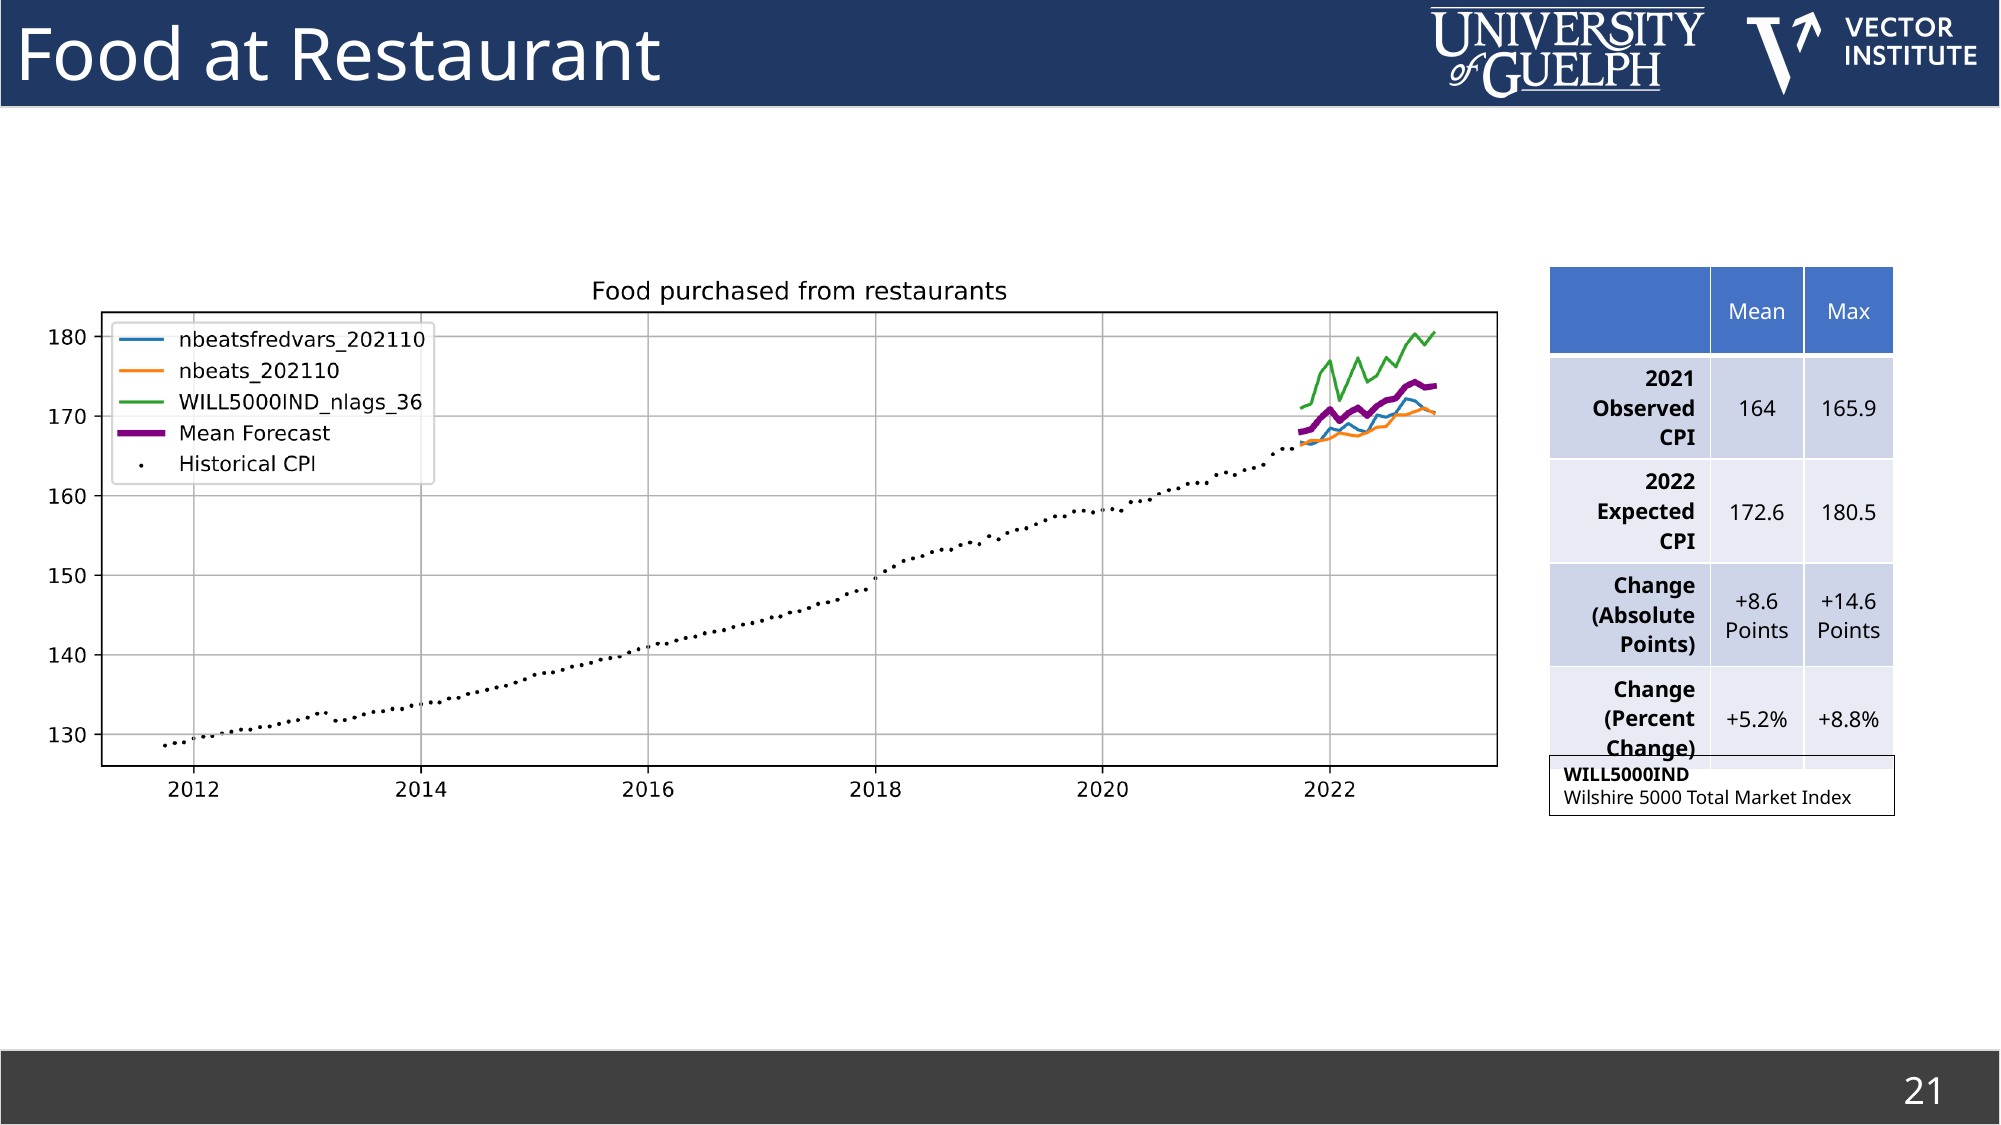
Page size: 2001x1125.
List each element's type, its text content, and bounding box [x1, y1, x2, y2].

table_cell +14.6 Points [1805, 564, 1893, 666]
table_cell 180.5 [1805, 460, 1893, 562]
slide_number 21 [1511, 1059, 1962, 1120]
table_header Mean [1711, 267, 1803, 353]
table_cell 172.6 [1711, 460, 1803, 562]
title Food at Restaurant [0, 0, 2000, 103]
table_cell +8.8% [1805, 667, 1893, 755]
table_cell 165.9 [1805, 358, 1893, 458]
table_cell Change (Absolute Points) [1550, 564, 1710, 666]
text_box WILL5000IND Wilshire 5000 Total Market Index [1549, 755, 1895, 816]
picture [32, 265, 1512, 816]
table_cell 2022 Expected CPI [1550, 460, 1710, 562]
table_header Max [1805, 267, 1893, 353]
table_cell Change (Percent Change) [1550, 667, 1710, 755]
table_cell 164 [1711, 358, 1803, 458]
table_cell +8.6 Points [1711, 564, 1803, 666]
table_cell +5.2% [1711, 667, 1803, 755]
table_header [1550, 267, 1710, 353]
table_cell 2021 Observed CPI [1550, 358, 1710, 458]
